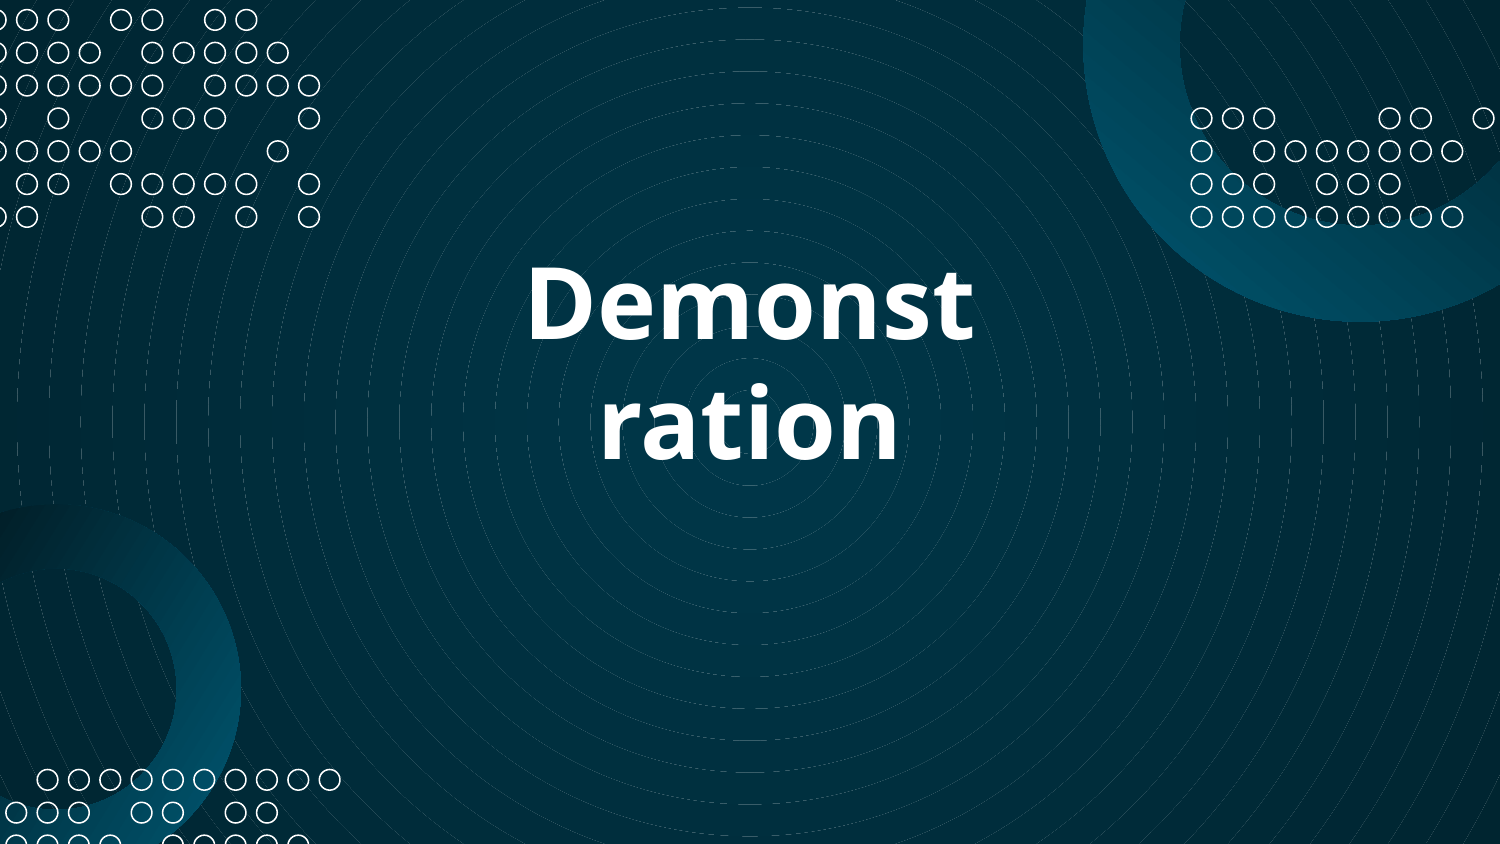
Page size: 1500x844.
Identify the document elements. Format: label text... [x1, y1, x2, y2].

picture [664, 284, 746, 338]
picture [533, 268, 591, 338]
picture [935, 273, 972, 339]
picture [824, 284, 874, 338]
picture [887, 284, 927, 339]
picture [759, 284, 811, 339]
picture [602, 284, 651, 339]
title Demonstration [496, 349, 1004, 495]
